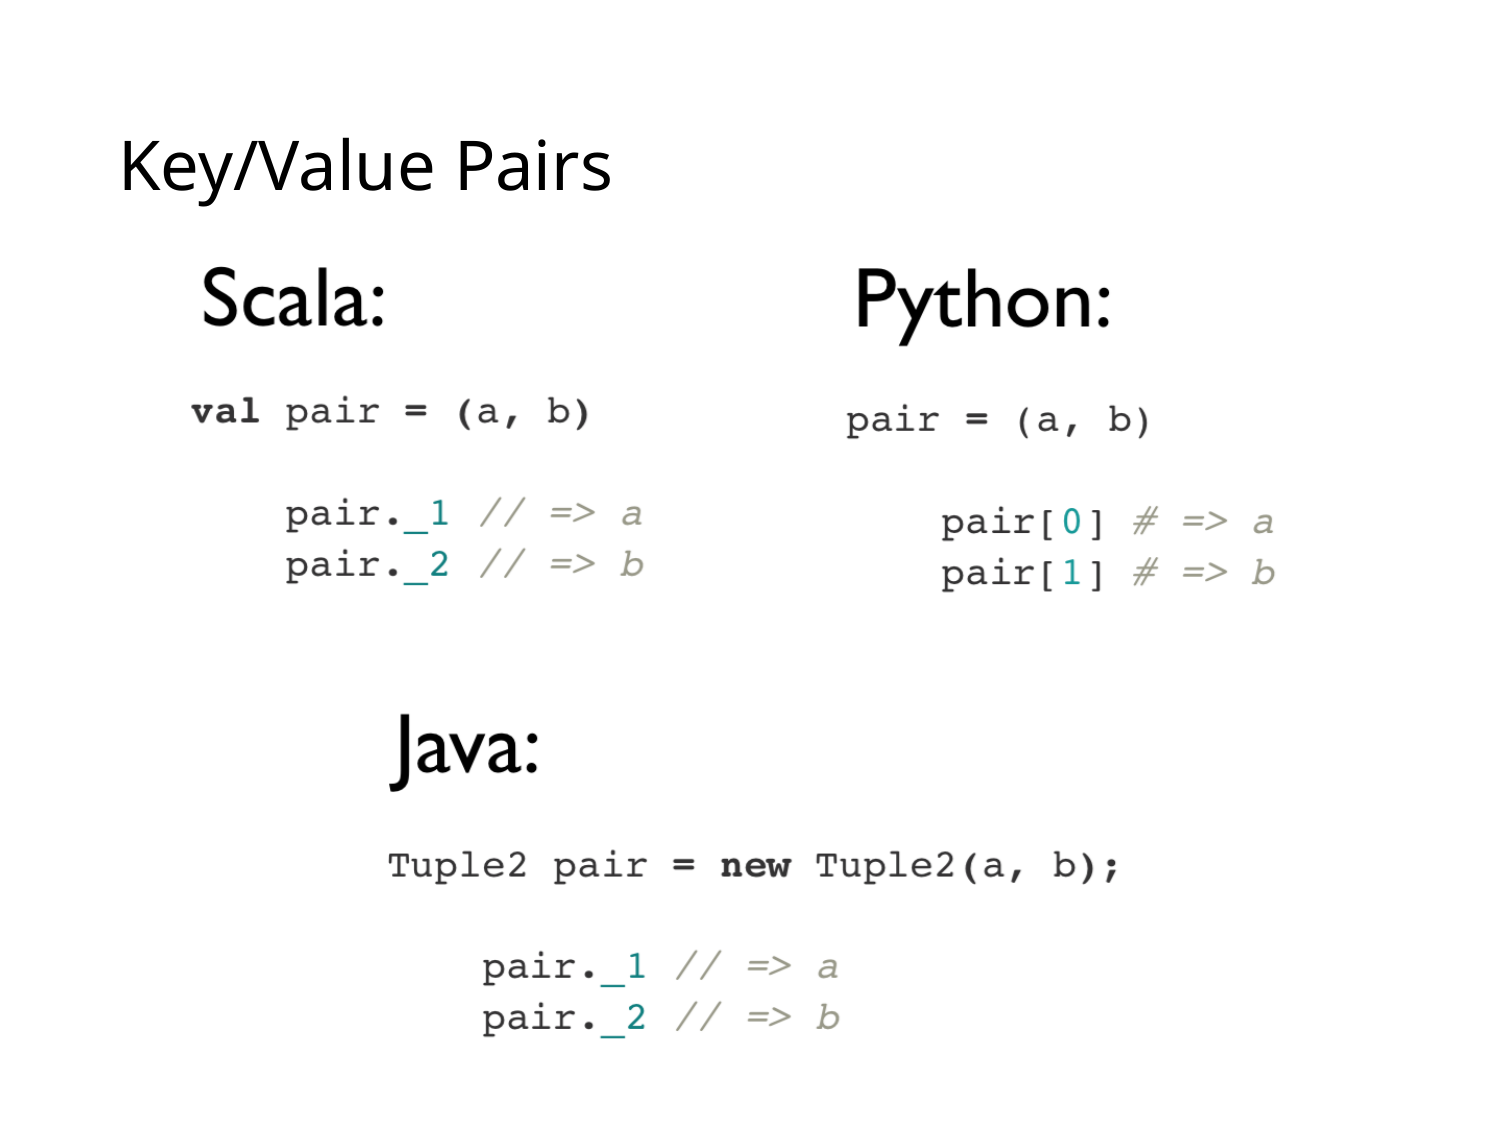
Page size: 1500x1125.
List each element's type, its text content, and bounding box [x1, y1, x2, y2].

title Key/Value Pairs [103, 59, 1397, 278]
picture [363, 696, 1137, 1078]
picture [805, 242, 1319, 628]
picture [134, 241, 677, 629]
